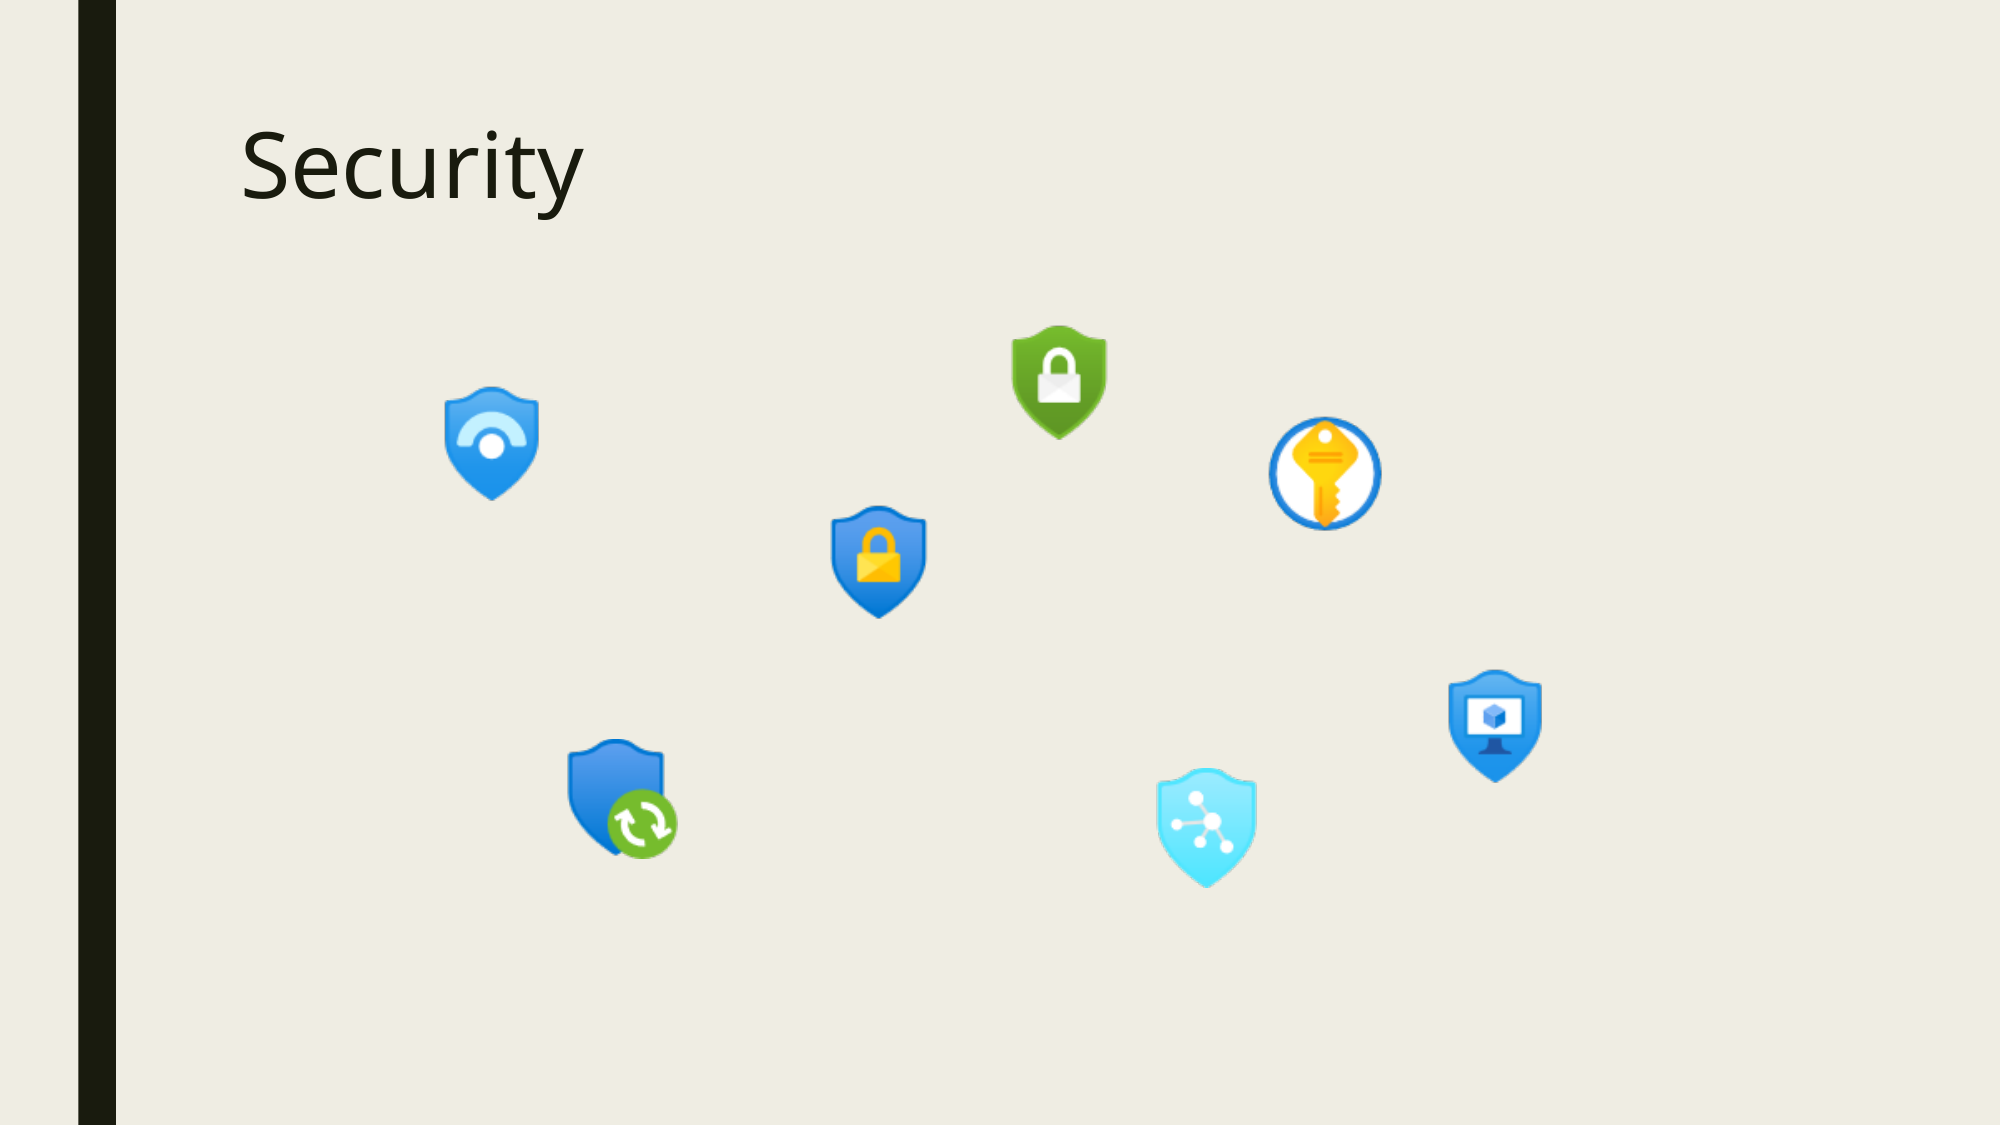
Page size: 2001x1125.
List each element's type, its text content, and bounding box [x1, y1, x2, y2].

picture [1000, 323, 1119, 443]
title Security [225, 112, 1800, 357]
picture [432, 384, 552, 504]
picture [819, 503, 939, 622]
picture [1266, 414, 1385, 534]
picture [1435, 667, 1555, 786]
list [1147, 768, 1267, 888]
picture [563, 739, 683, 859]
